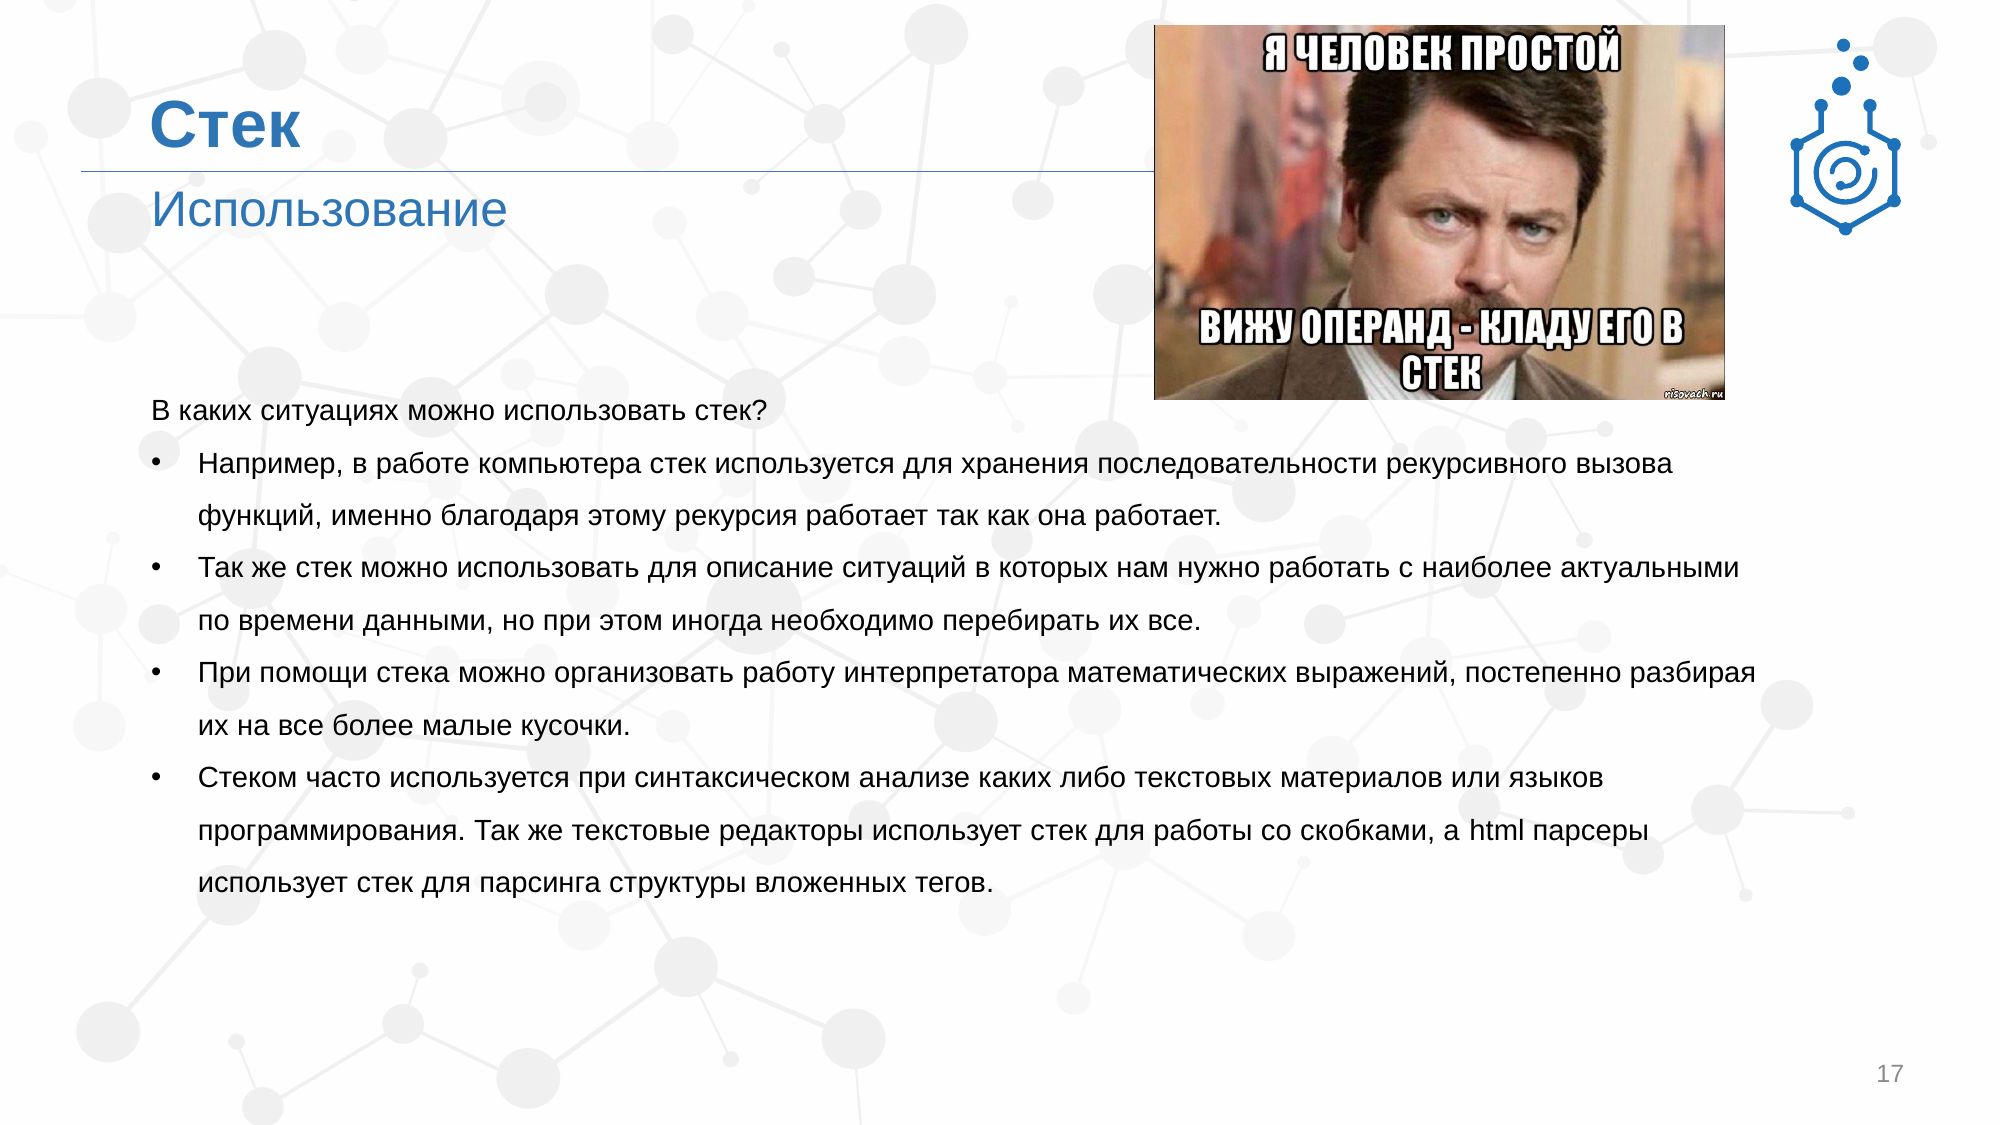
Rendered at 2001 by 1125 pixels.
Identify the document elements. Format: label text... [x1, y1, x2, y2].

text_box Использование [136, 180, 1154, 245]
slide_number 17 [1724, 1042, 1920, 1103]
text_box Стек [134, 78, 1154, 162]
text_box В каких ситуациях можно использовать стек? Например, в работе компьютера стек используется для хранения последовательности рекурсивного вызова функций, именно благодаря этому рекурсия работает так как она работает. Так же стек можно использовать для описание ситуаций в которых нам нужно работать с наиболее актуальными по времени данными, но при этом иногда необходимо перебирать их все. При помощи стека можно организовать работу интерпретатора математических выражений, постепенно разбирая их на все более малые кусочки. Стеком часто используется при синтаксическом анализе каких либо текстовых материалов или языков программирования. Так же текстовые редакторы использует стек для работы со скобками, а html парсеры использует стек для парсинга структуры вложенных тегов. [136, 366, 1792, 906]
picture [0, 0, 2001, 1125]
